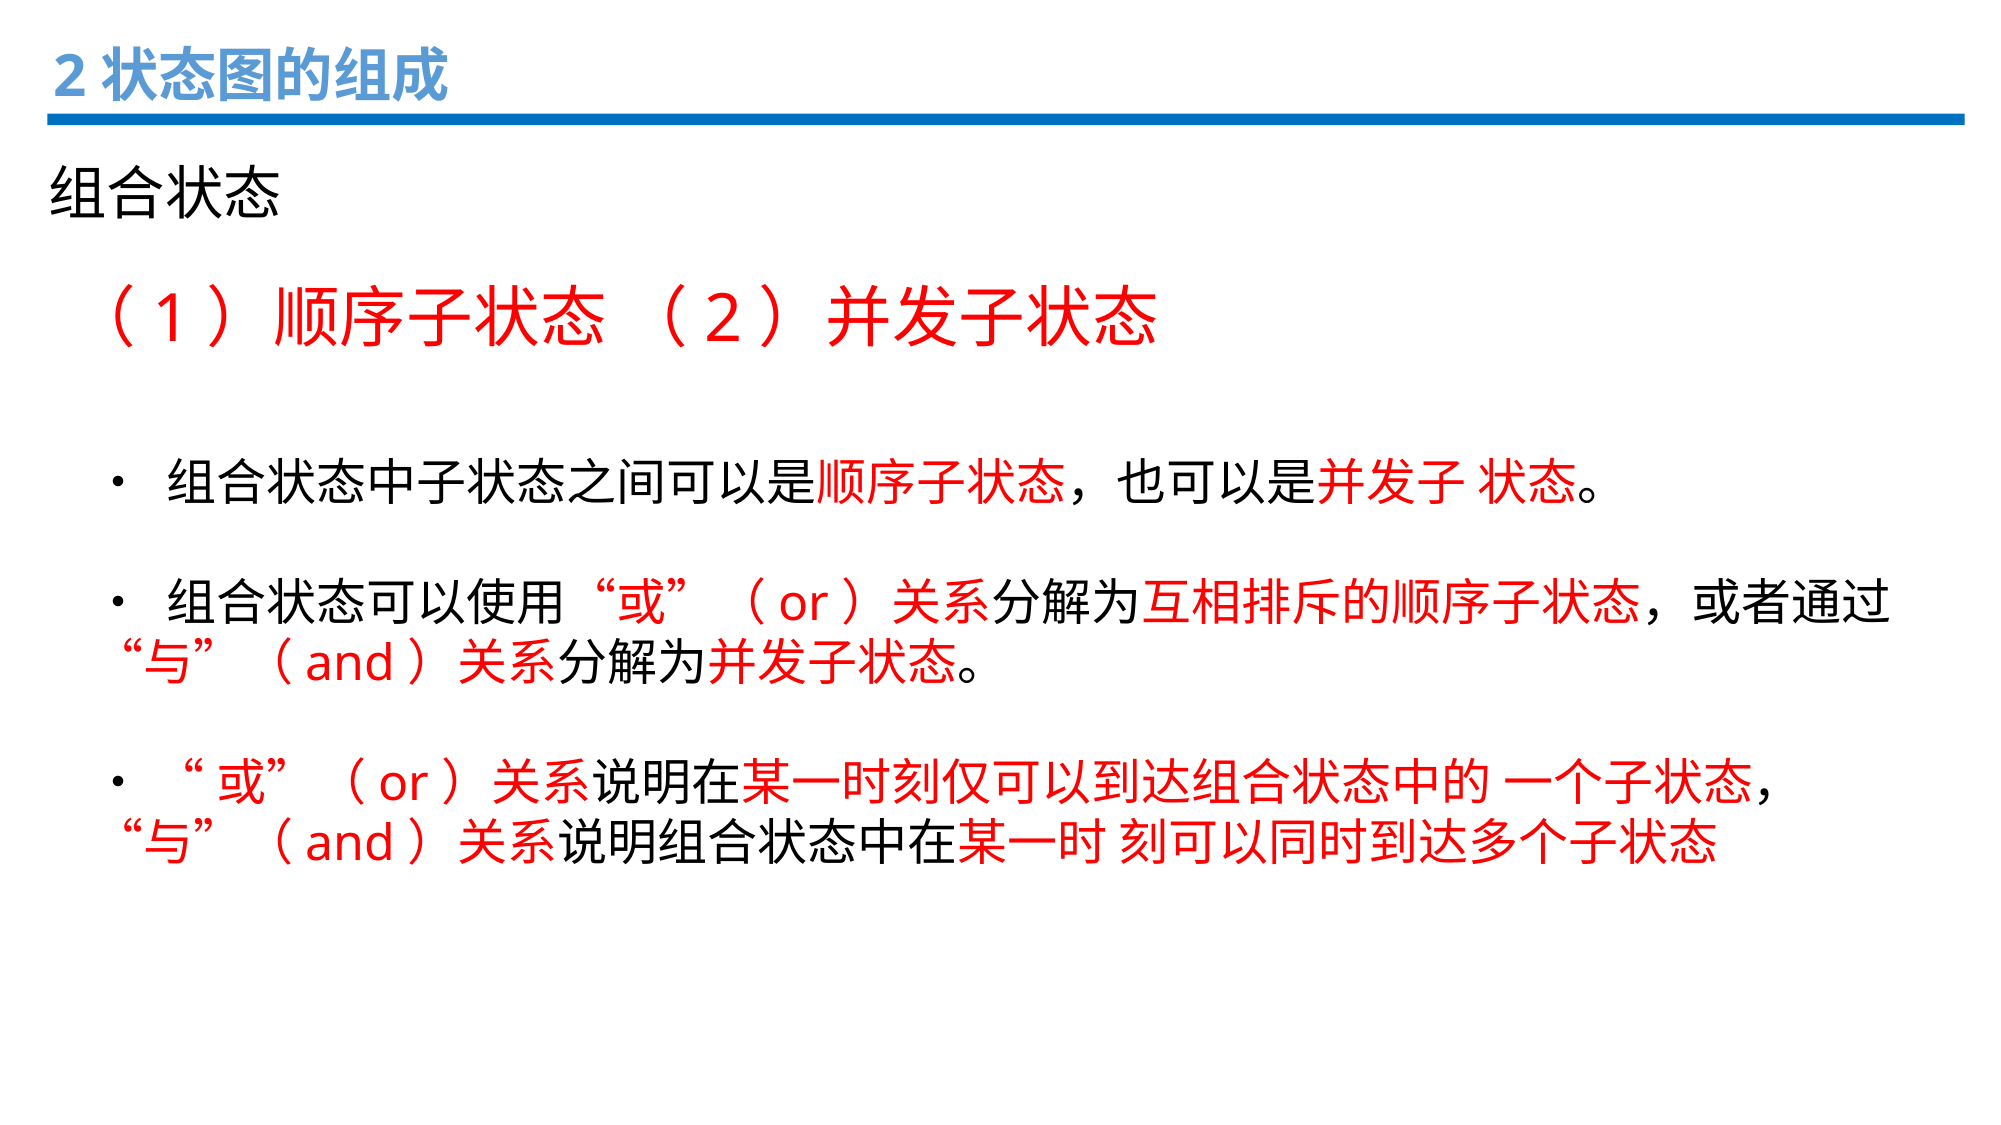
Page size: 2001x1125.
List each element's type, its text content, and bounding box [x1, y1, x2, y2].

text_box 2状态图的组成 [38, 30, 465, 116]
text_box 组合状态 [48, 155, 658, 227]
text_box • 组合状态中子状态之间可以是顺序子状态，也可以是并发子 状态。 • 组合状态可以使用“或”（or）关系分解为互相排斥的顺序子状态，或者通过“与”（and）关系分解为并发子状态。 • “或”（or）关系说明在某一时刻仅可以到达组合状态中的 一个子状态， “与”（and）关系说明组合状态中在某一时 刻可以同时到达多个子状态 [78, 442, 1950, 878]
text_box （1）顺序子状态 （2）并发子状态 [54, 267, 1175, 362]
